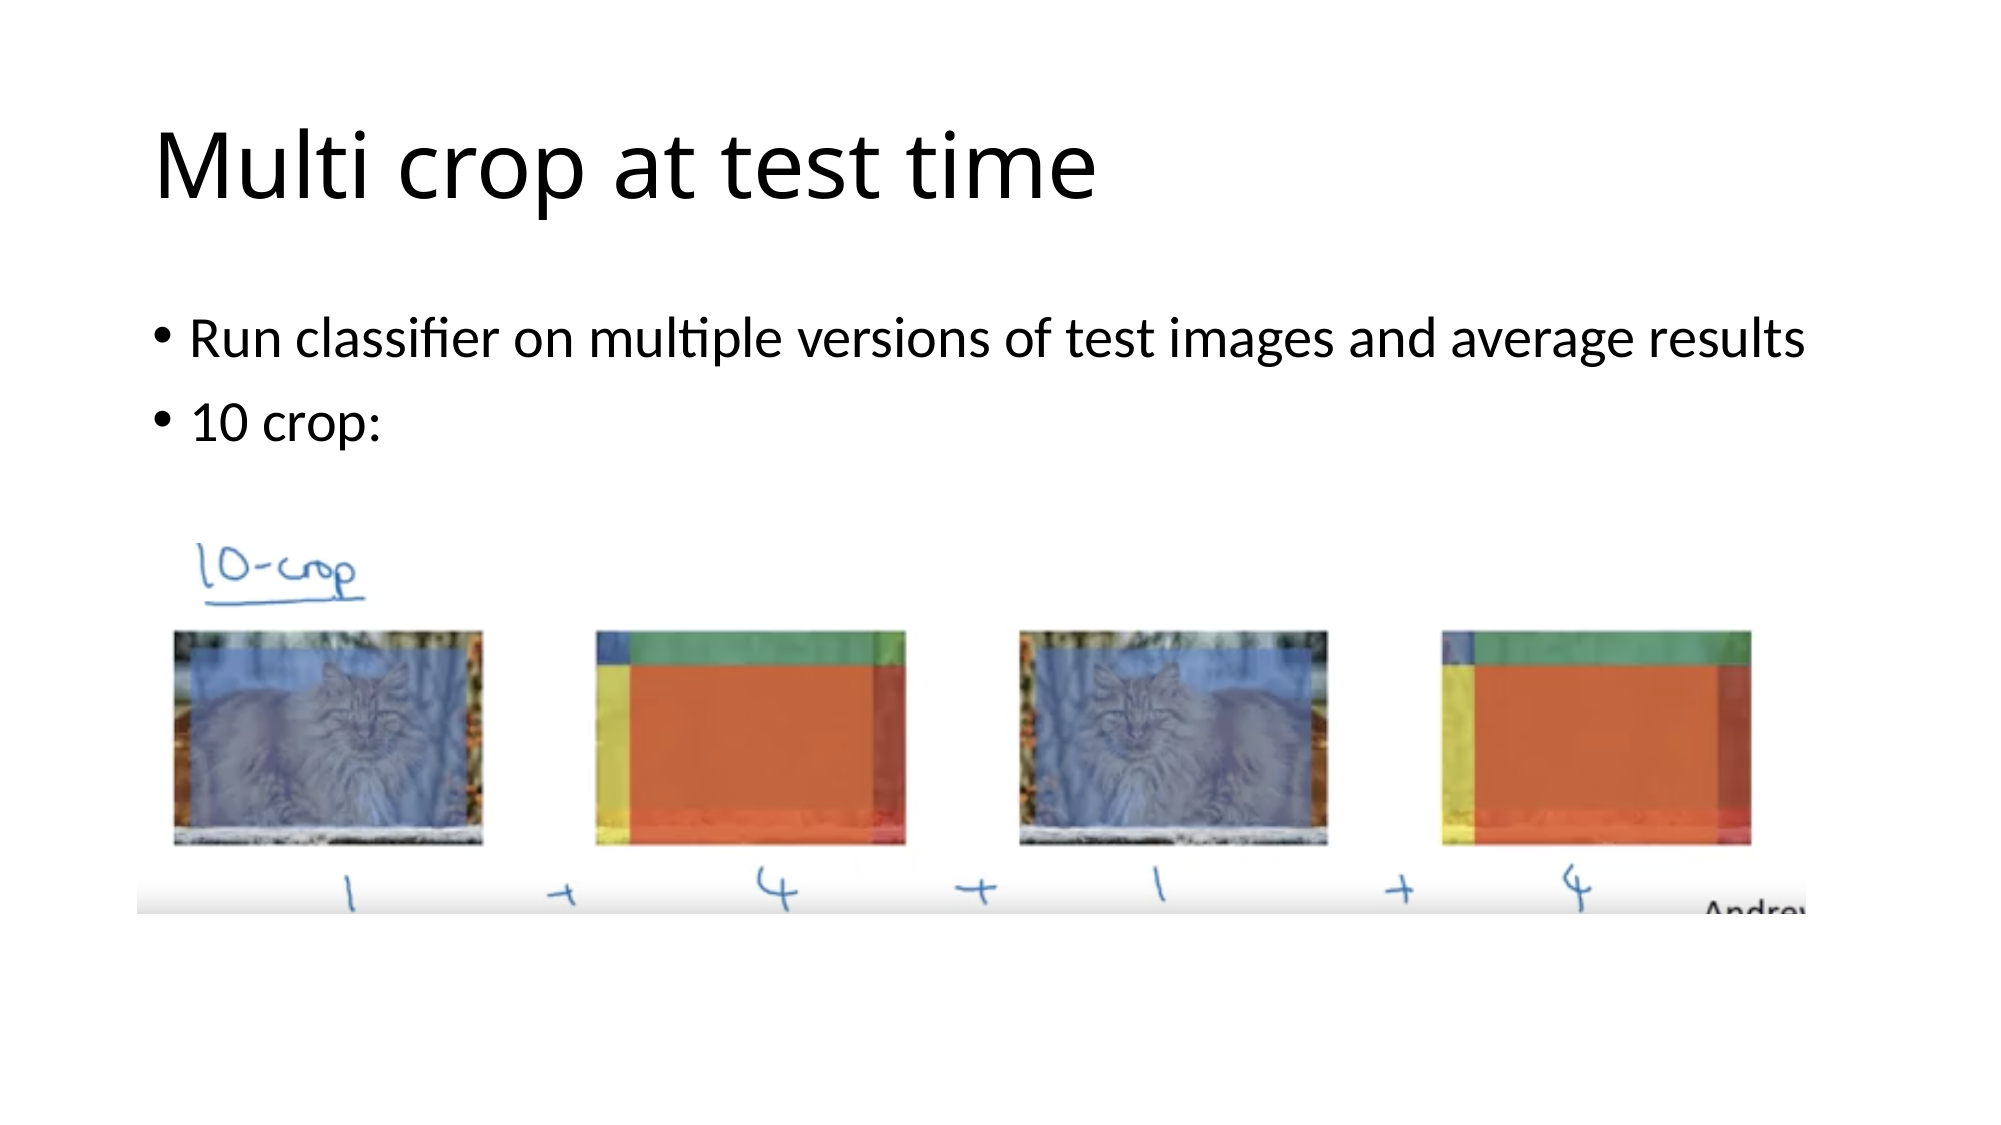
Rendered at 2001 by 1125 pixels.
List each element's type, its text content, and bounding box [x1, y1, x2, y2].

picture [137, 543, 1806, 914]
title Multi crop at test time [137, 59, 1863, 278]
list Run classifier on multiple versions of test images and average results 10 crop: [137, 299, 1863, 1014]
